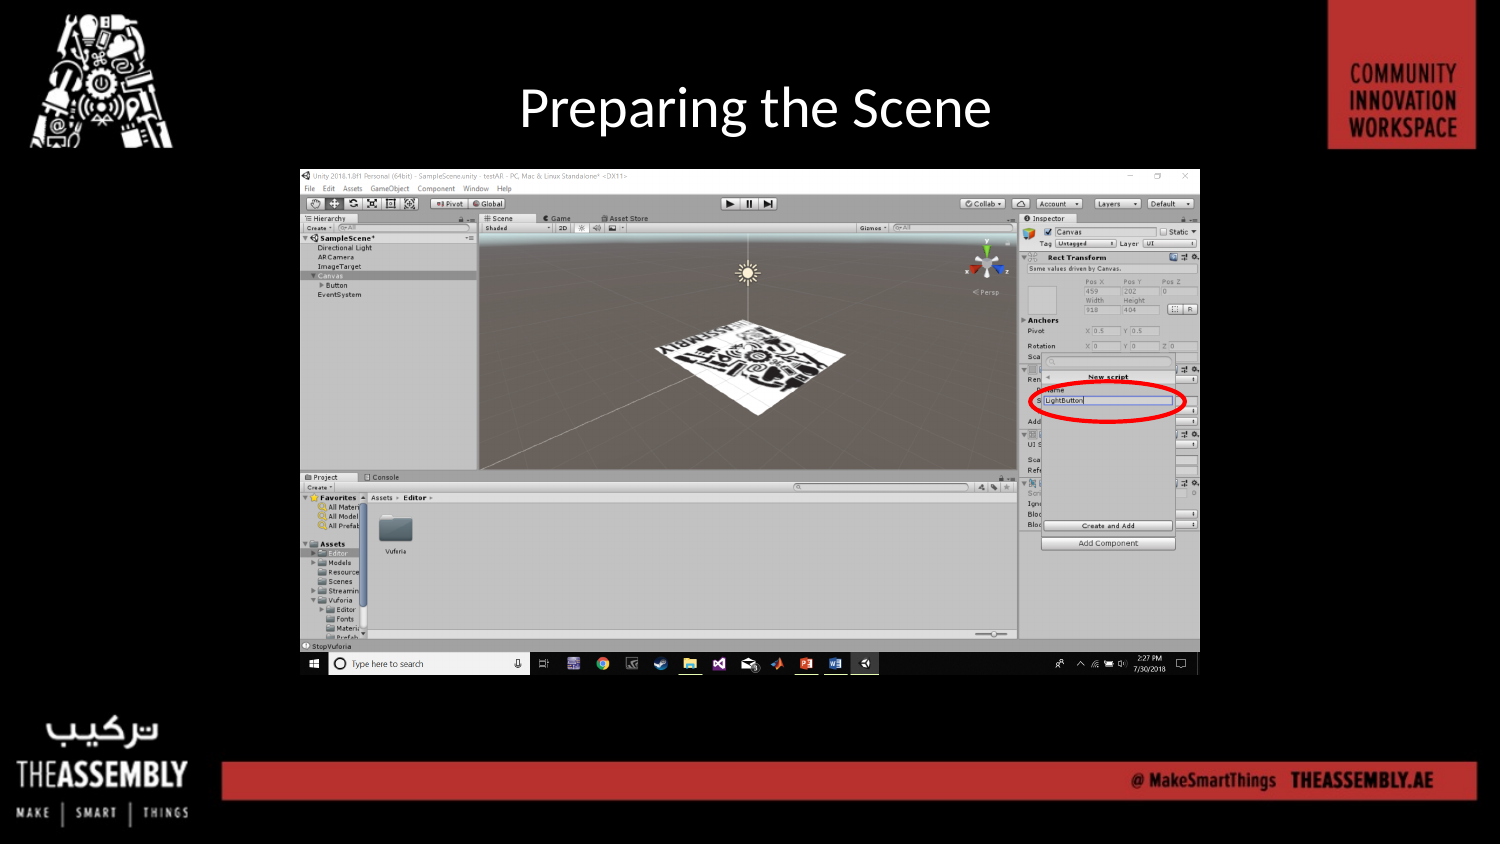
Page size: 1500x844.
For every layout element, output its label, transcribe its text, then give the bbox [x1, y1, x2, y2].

text_box [32, 185, 1425, 732]
picture [0, 0, 1500, 844]
text_box Preparing the Scene [74, 33, 1425, 175]
